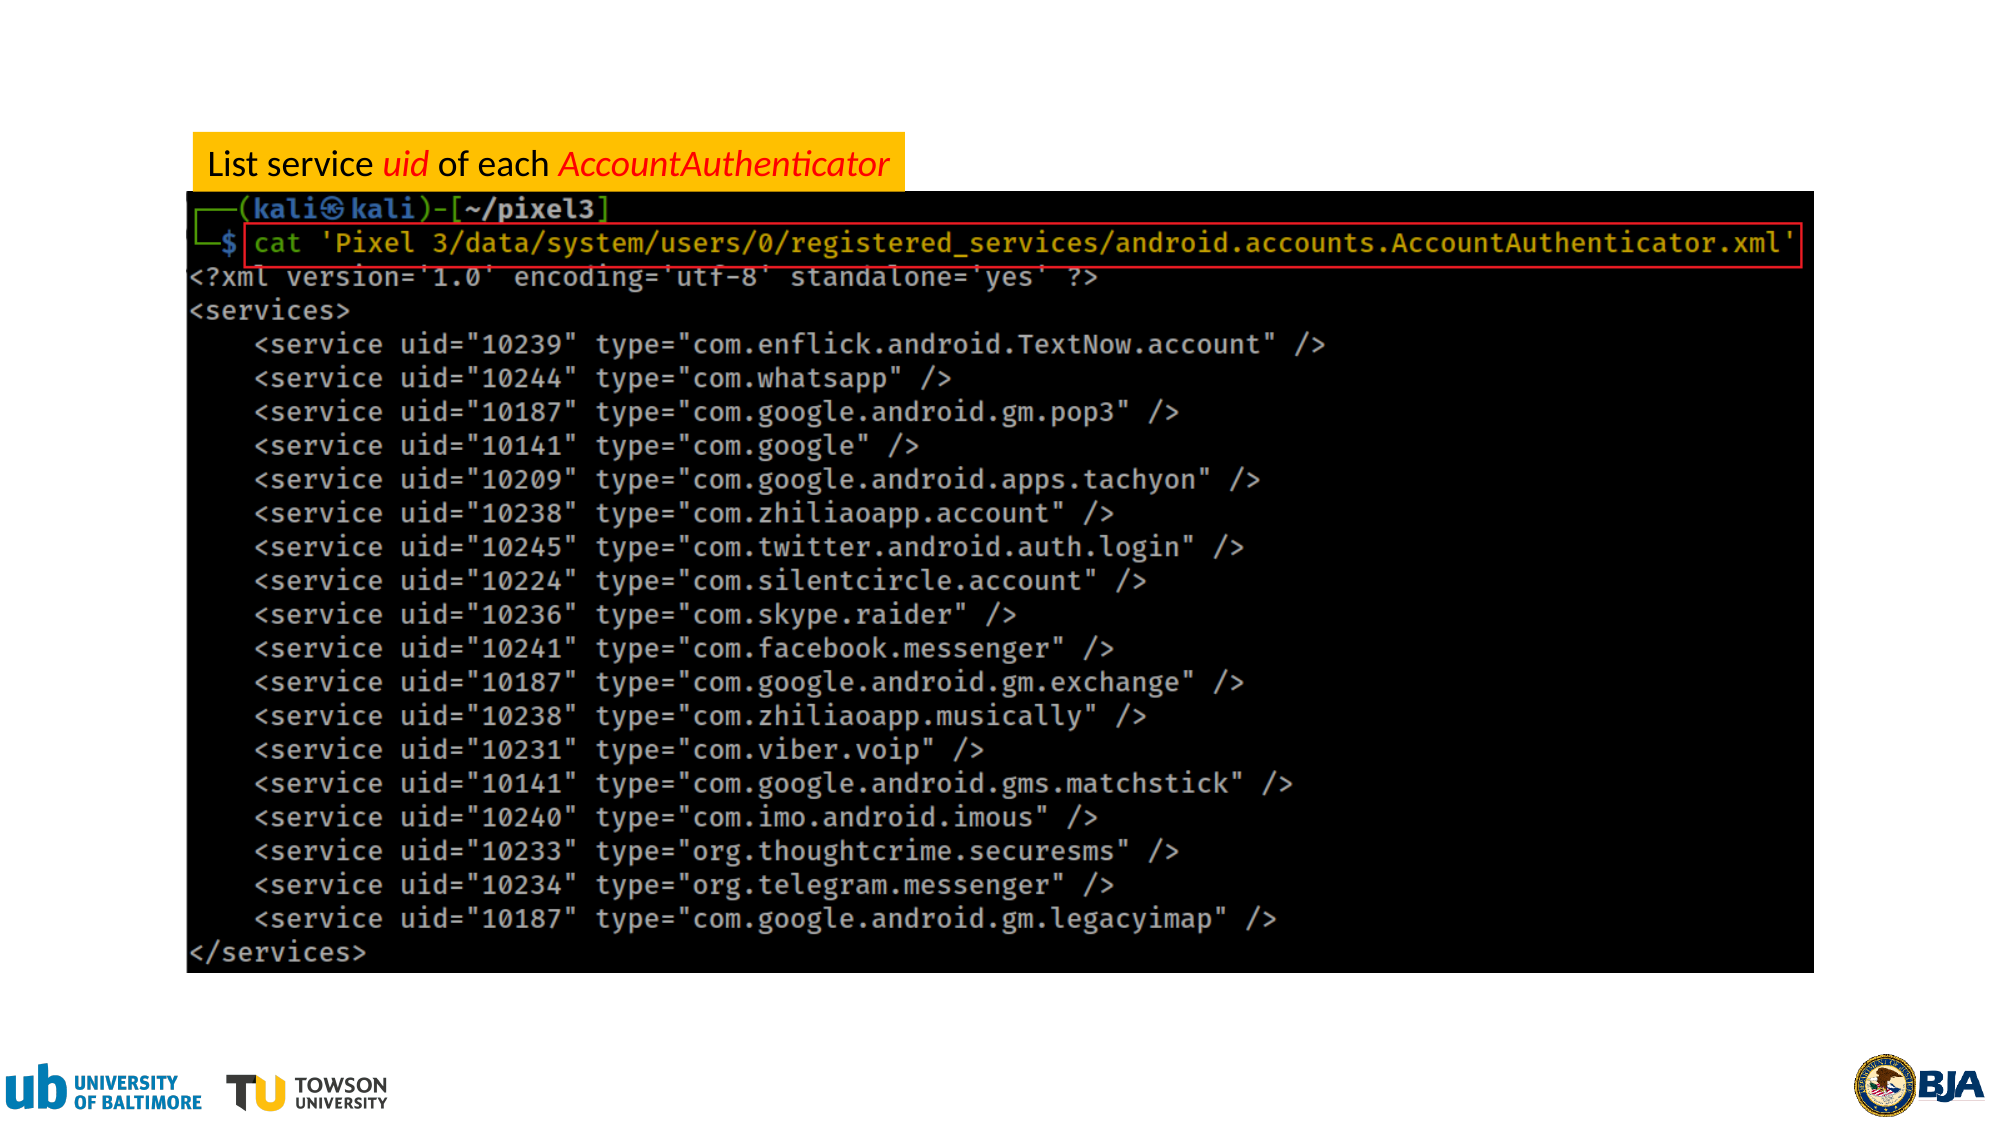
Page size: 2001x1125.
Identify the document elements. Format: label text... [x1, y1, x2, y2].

picture [0, 1031, 407, 1125]
picture [1854, 1054, 1986, 1117]
picture [186, 191, 1814, 973]
text_box List service uid of each AccountAuthenticator [192, 131, 905, 191]
